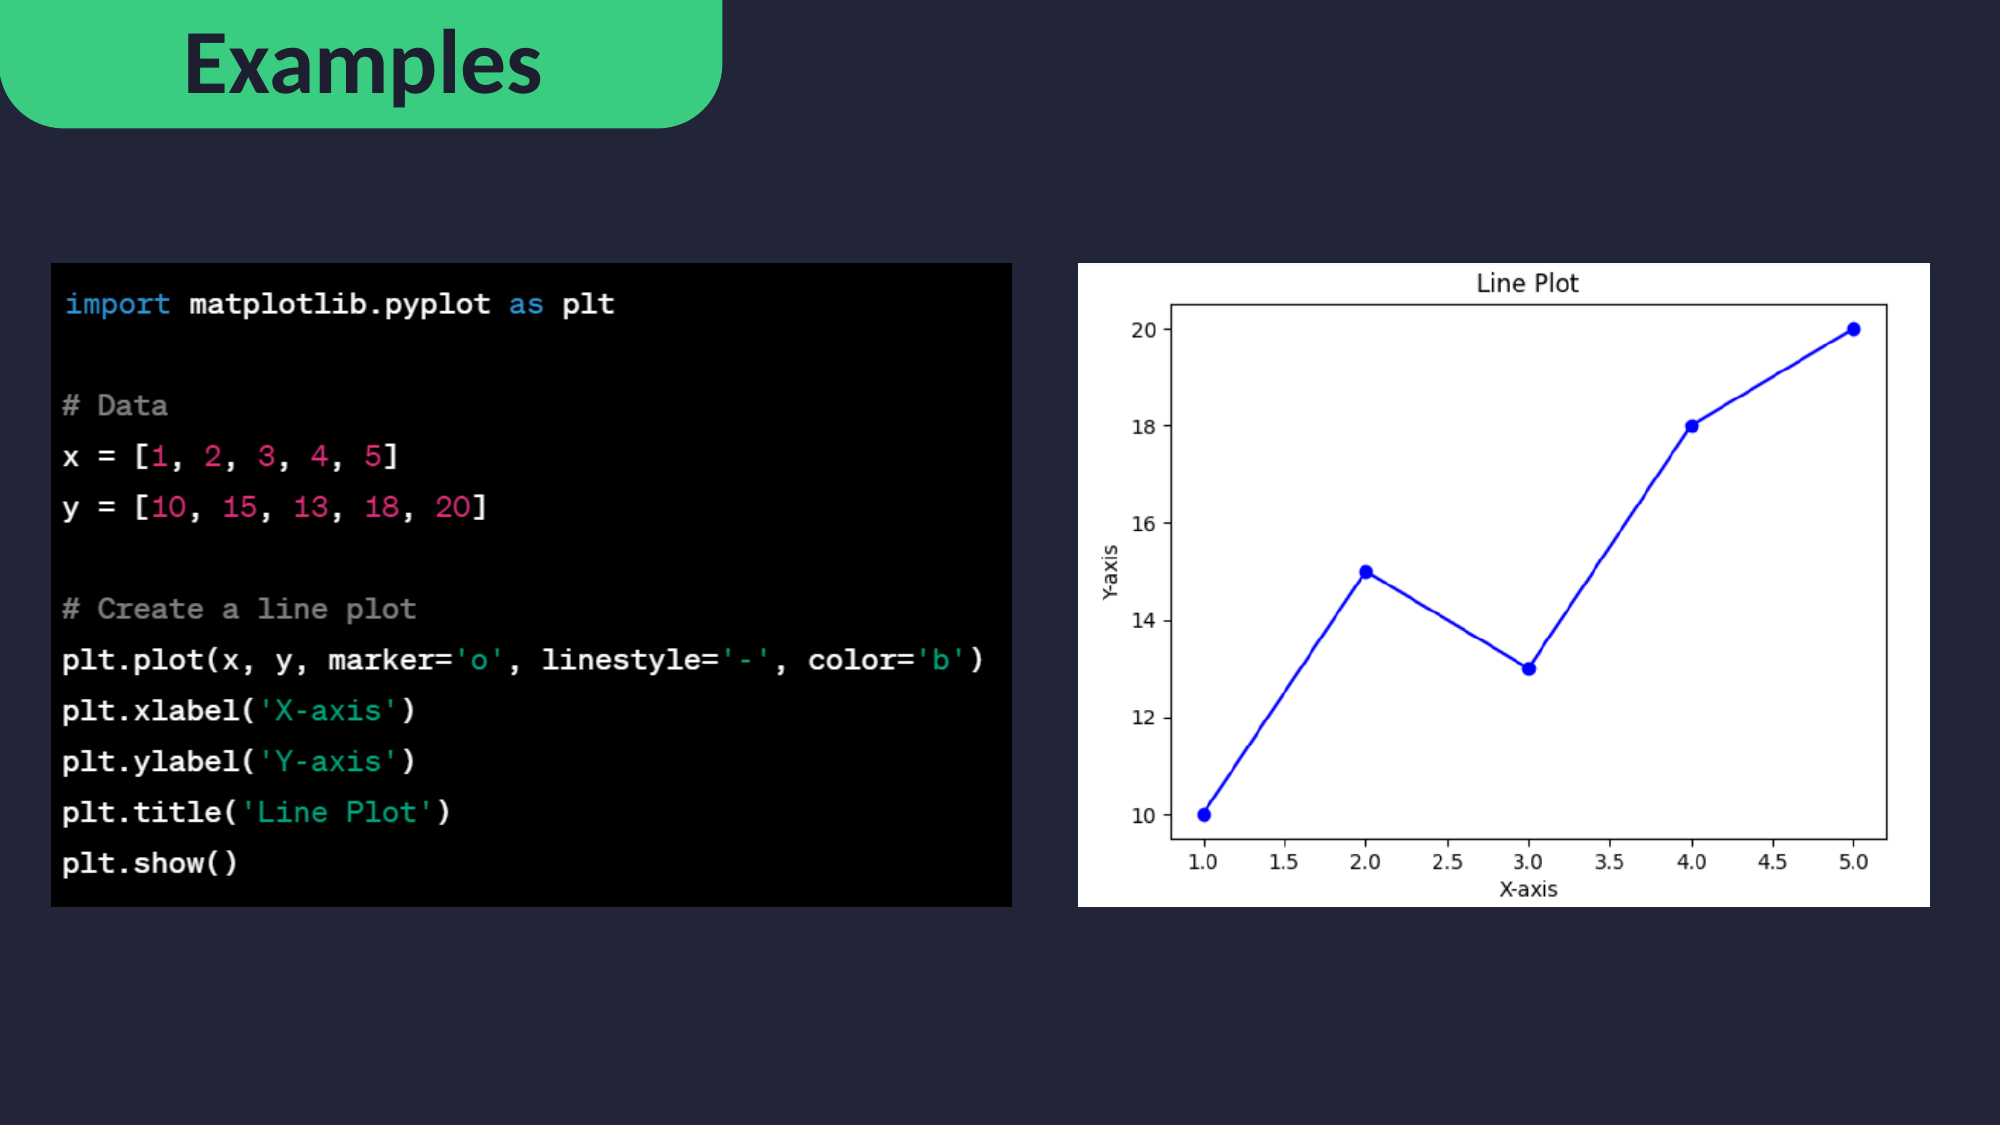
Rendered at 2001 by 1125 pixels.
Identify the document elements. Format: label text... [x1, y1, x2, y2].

picture [1078, 263, 1930, 907]
text_box [0, 0, 723, 89]
text_box [30, 119, 692, 129]
text_box Examples [4, 8, 723, 119]
picture [51, 263, 1012, 907]
